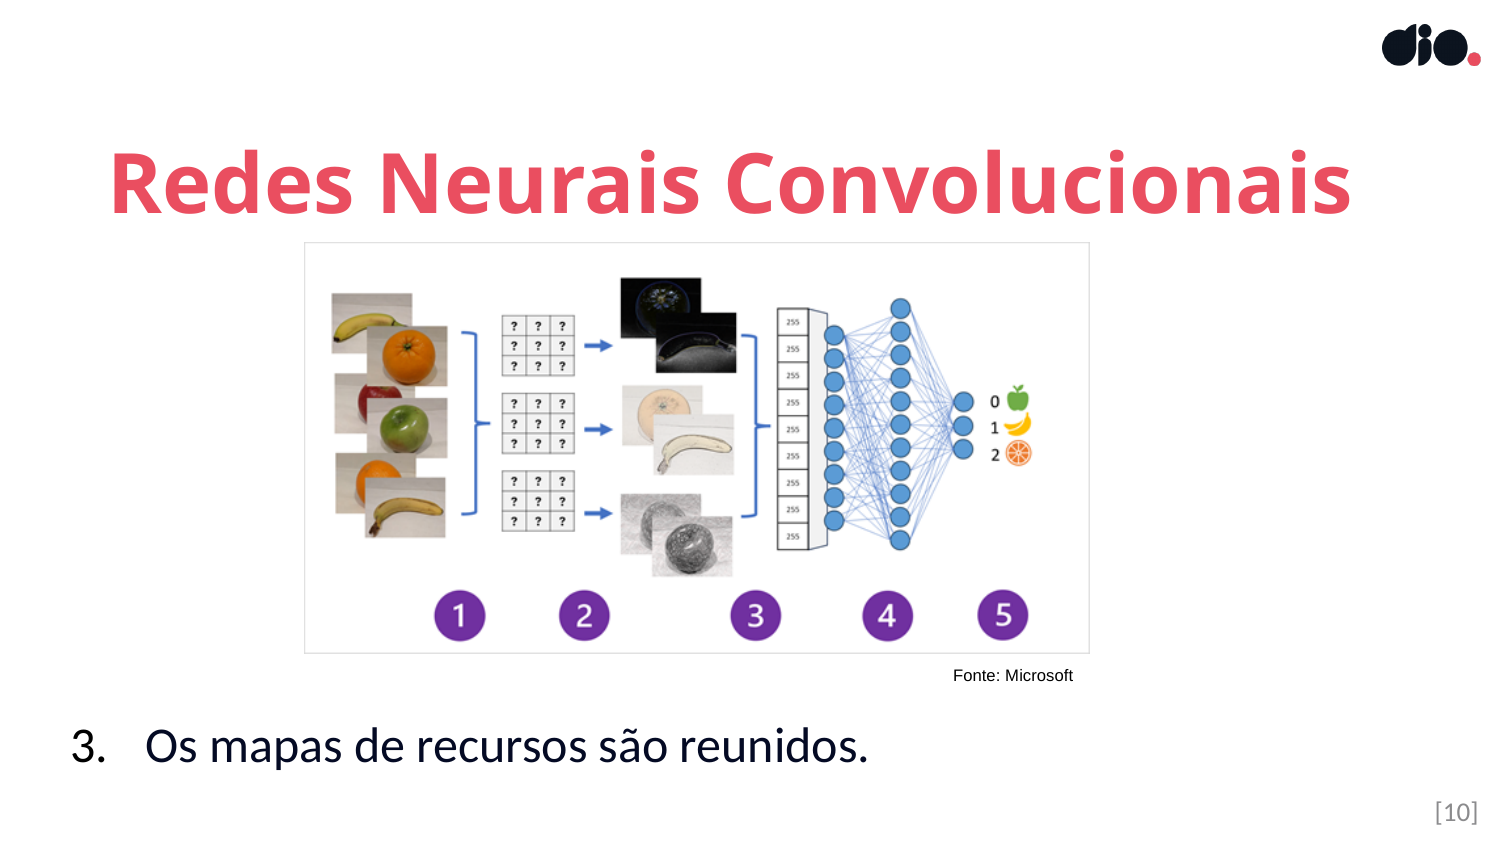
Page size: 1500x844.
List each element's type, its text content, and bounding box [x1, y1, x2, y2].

text_box Redes Neurais Convolucionais [92, 104, 1408, 243]
picture [304, 242, 1090, 654]
text_box Fonte: Microsoft [938, 657, 1089, 693]
text_box Os mapas de recursos são reunidos. [55, 696, 1193, 780]
slide_number [10] [1403, 779, 1494, 844]
picture [1382, 24, 1481, 66]
